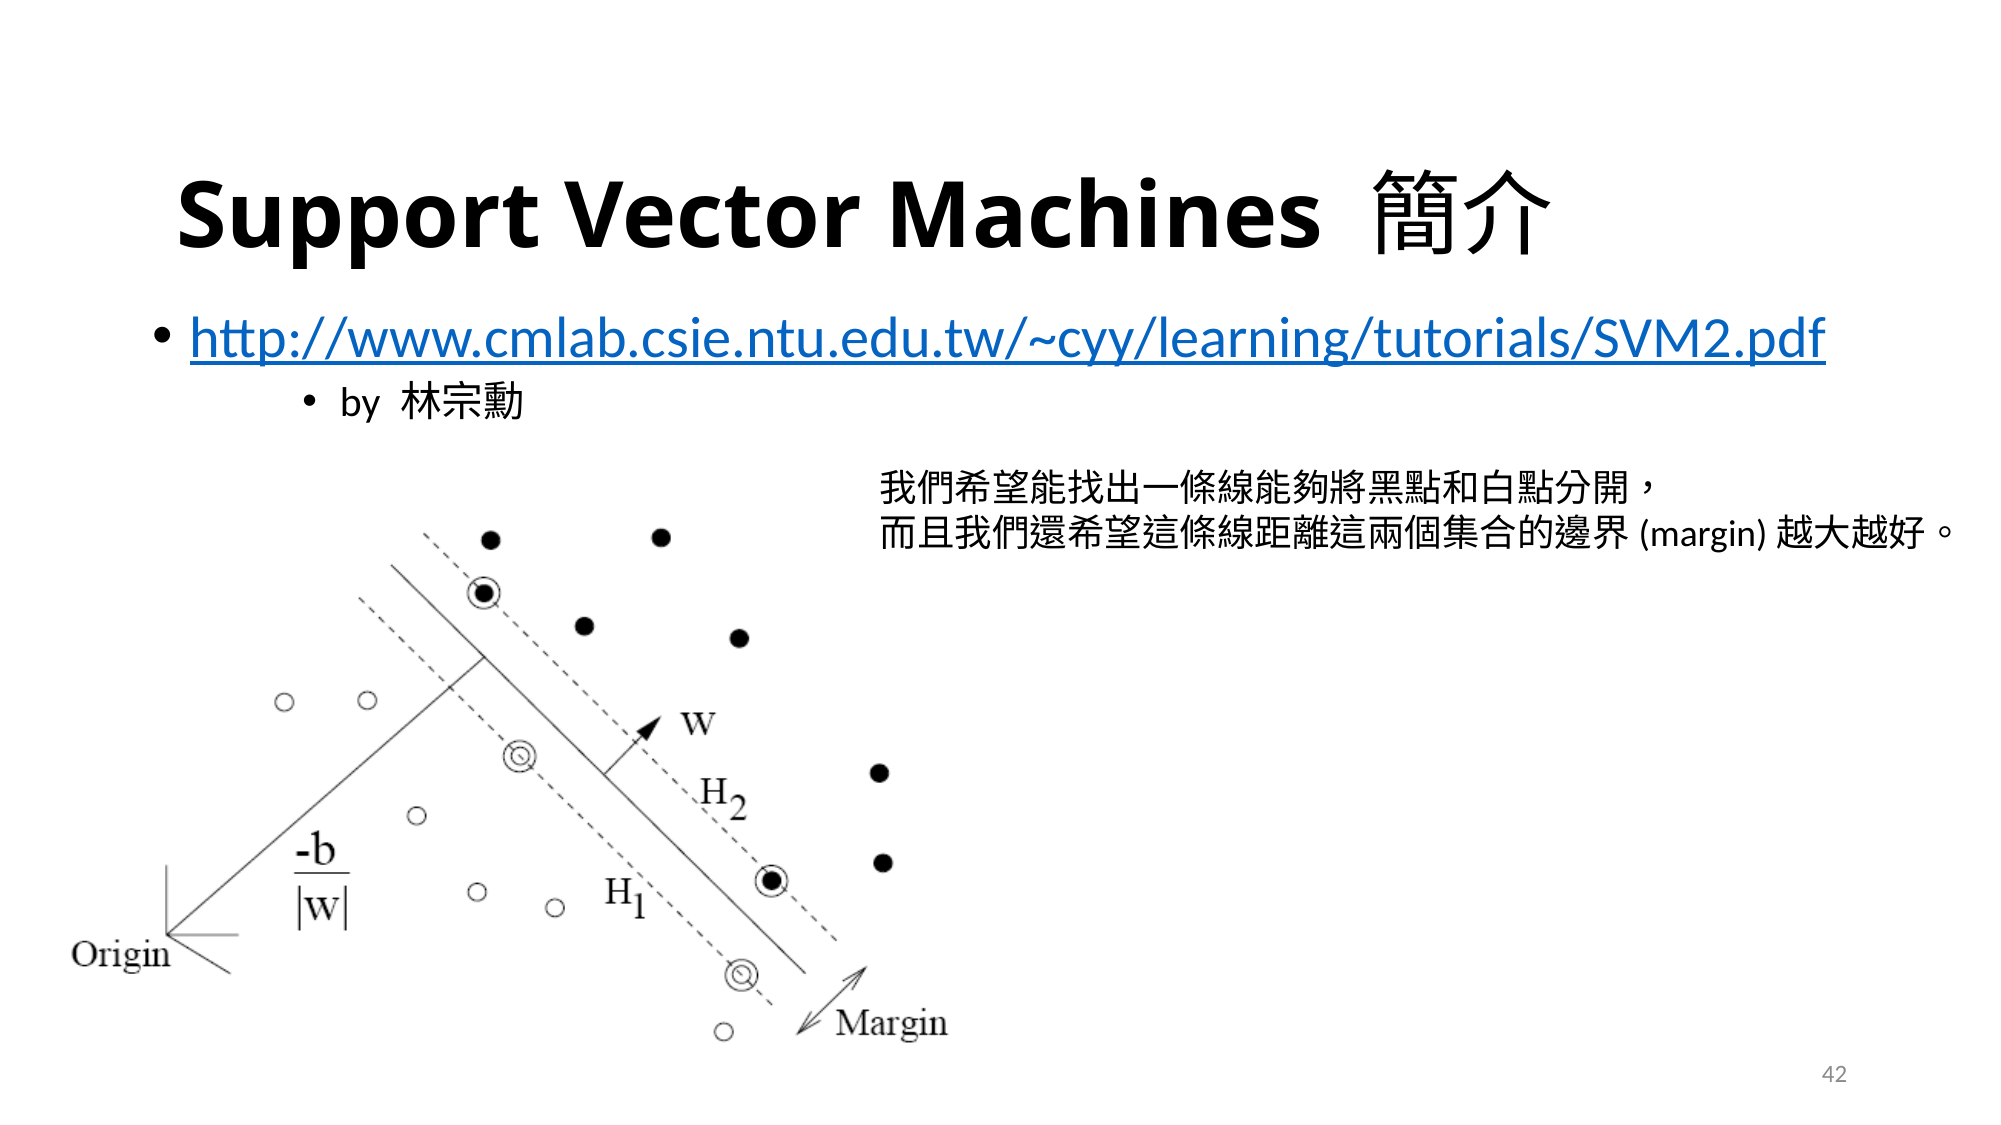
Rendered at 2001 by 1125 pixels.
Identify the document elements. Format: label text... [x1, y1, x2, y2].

list http://www.cmlab.csie.ntu.edu.tw/~cyy/learning/tutorials/SVM2.pdf by 林宗勳 [137, 299, 1863, 445]
picture [58, 465, 967, 1073]
text_box 我們希望能找出一條線能夠將黑點和白點分開， 而且我們還希望這條線距離這兩個集合的邊界(margin)越大越好。 [864, 456, 1961, 562]
slide_number 42 [1412, 1042, 1863, 1103]
title Support Vector Machines 簡介 [137, 59, 1863, 278]
